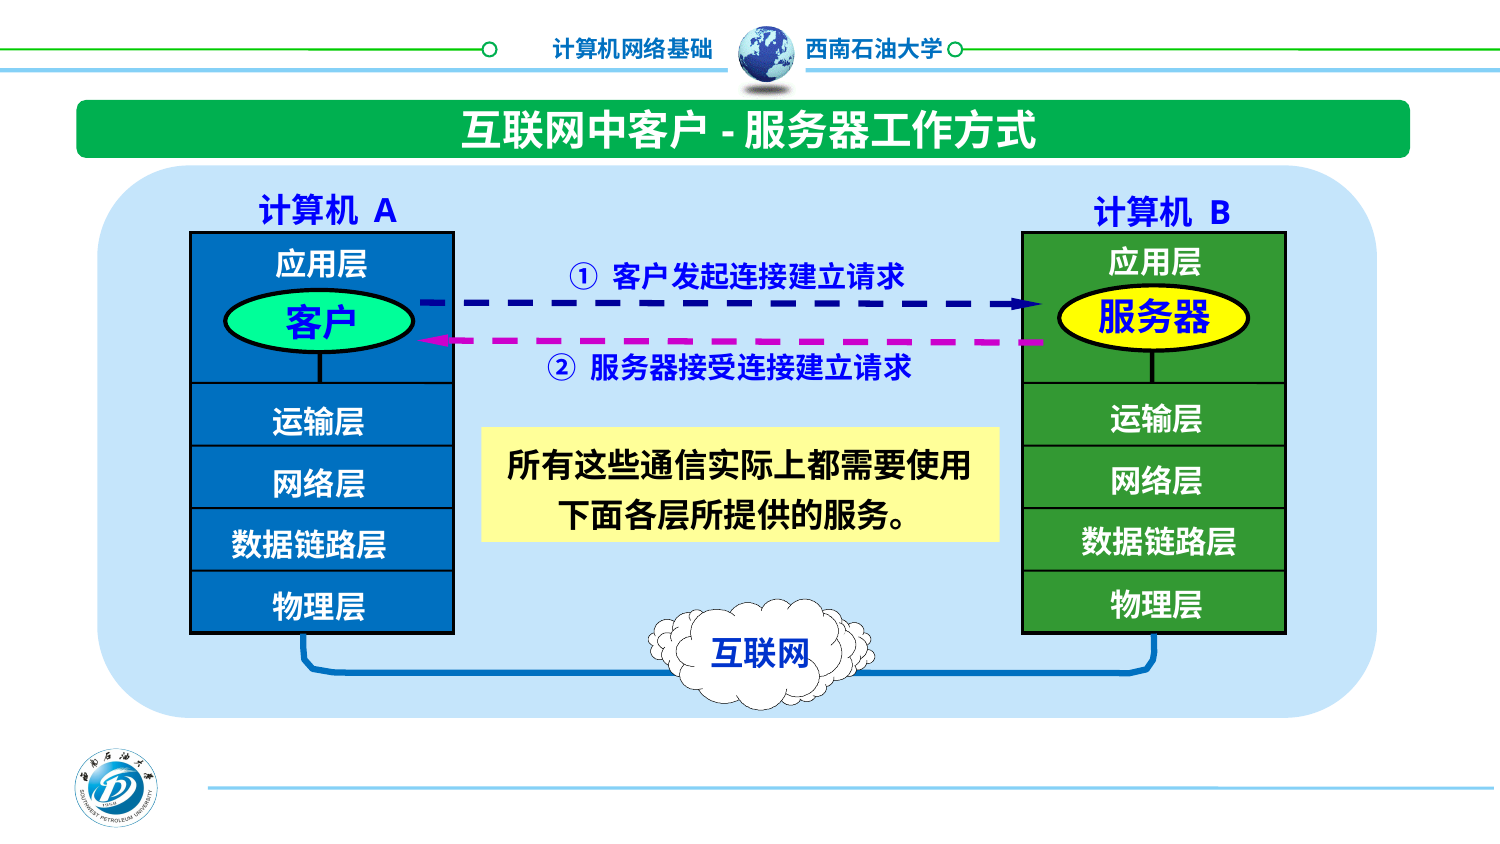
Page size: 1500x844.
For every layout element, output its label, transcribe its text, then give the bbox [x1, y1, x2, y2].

text_box 计算机 B [1078, 183, 1246, 231]
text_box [644, 596, 878, 715]
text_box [224, 289, 414, 353]
picture [74, 748, 158, 828]
text_box [95, 163, 1380, 720]
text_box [1022, 232, 1287, 634]
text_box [190, 232, 454, 634]
text_box 所有这些通信实际上都需要使用下面各层所提供的服务。 [479, 425, 1002, 544]
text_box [1058, 285, 1249, 351]
text_box 计算机 A [244, 182, 412, 231]
list 互联网中客户-服务器工作方式 [204, 99, 1293, 158]
text_box [882, 633, 1155, 674]
text_box [303, 633, 639, 673]
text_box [419, 250, 1043, 305]
picture [736, 24, 796, 99]
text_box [416, 340, 1044, 389]
